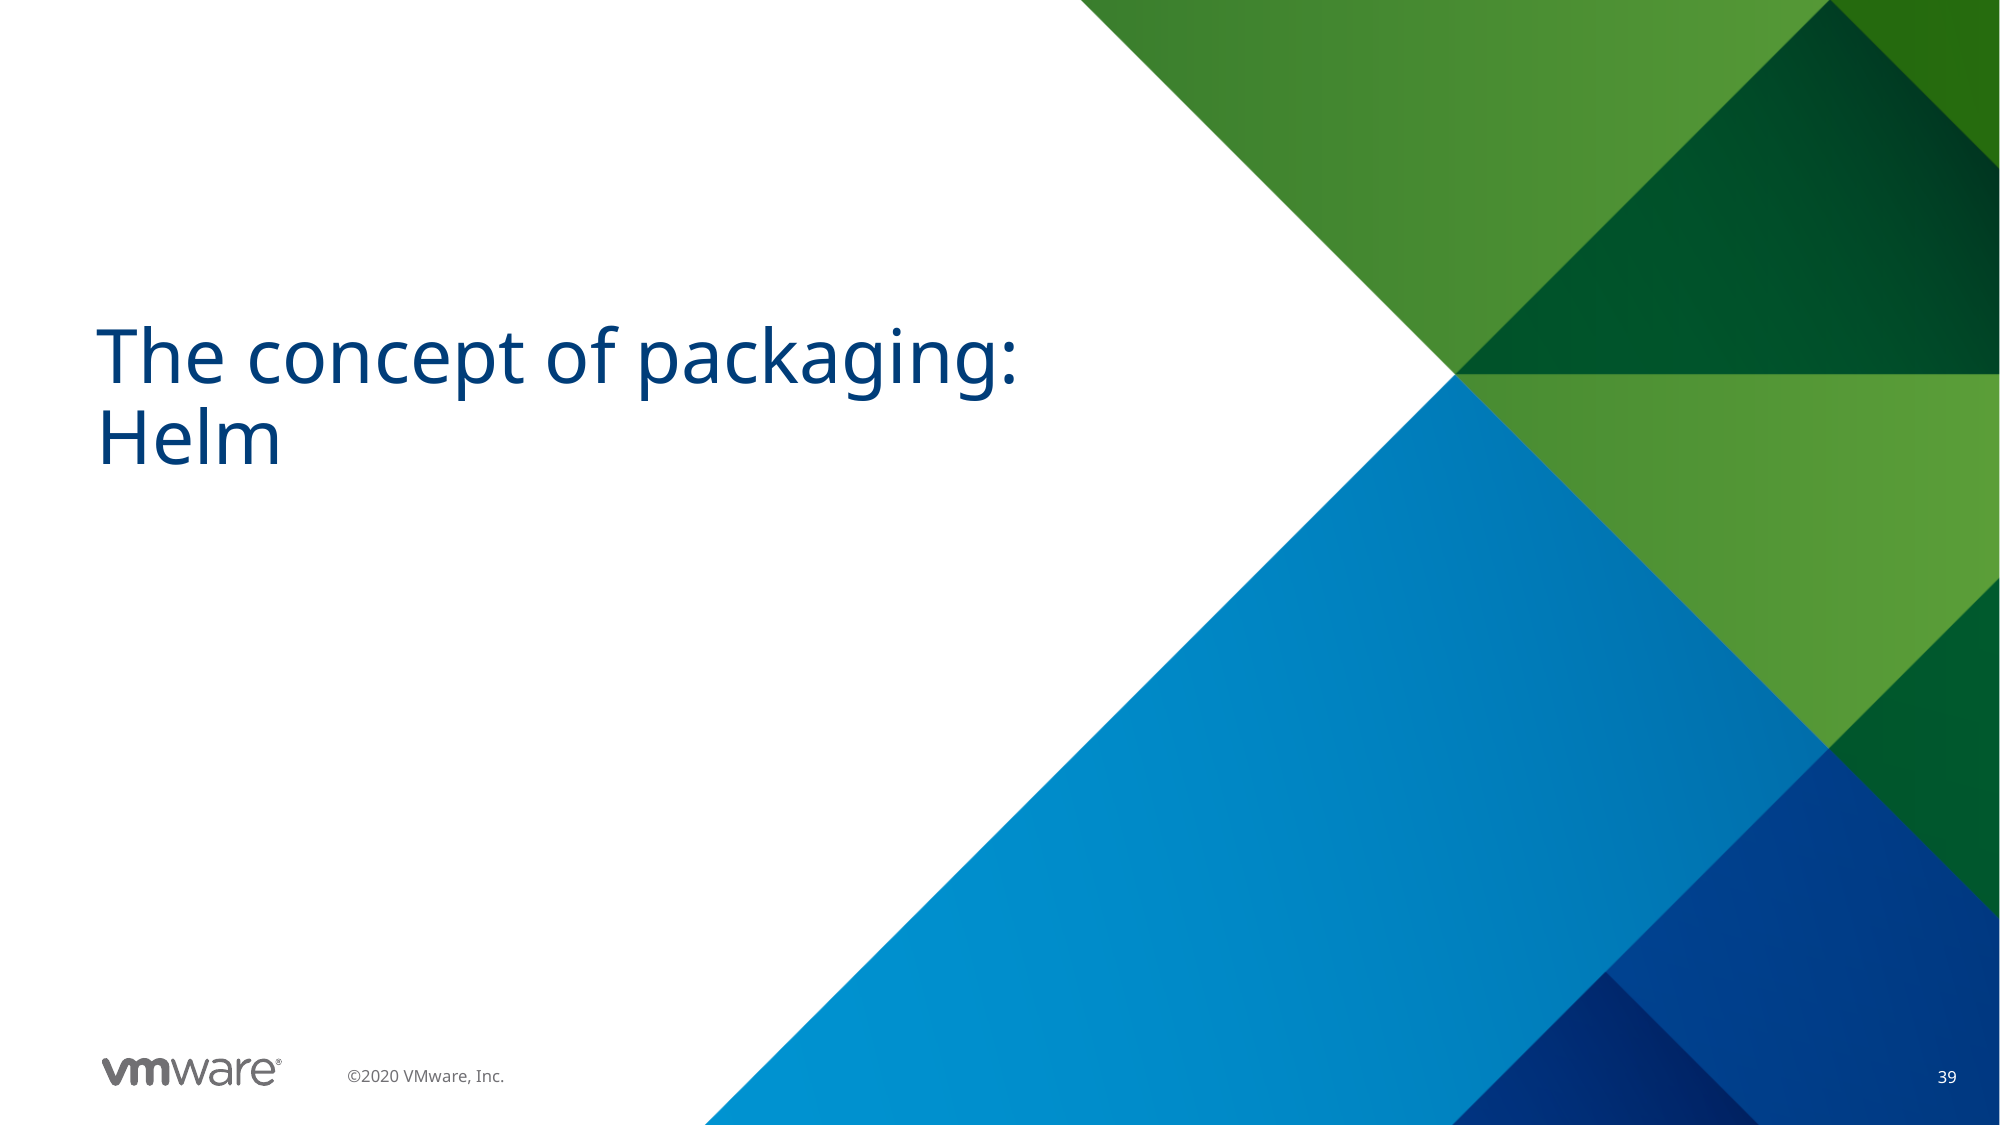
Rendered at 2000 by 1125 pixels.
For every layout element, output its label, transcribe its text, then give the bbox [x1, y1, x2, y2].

title The concept of packaging: Helm [96, 278, 1151, 481]
picture [695, 0, 2000, 1125]
